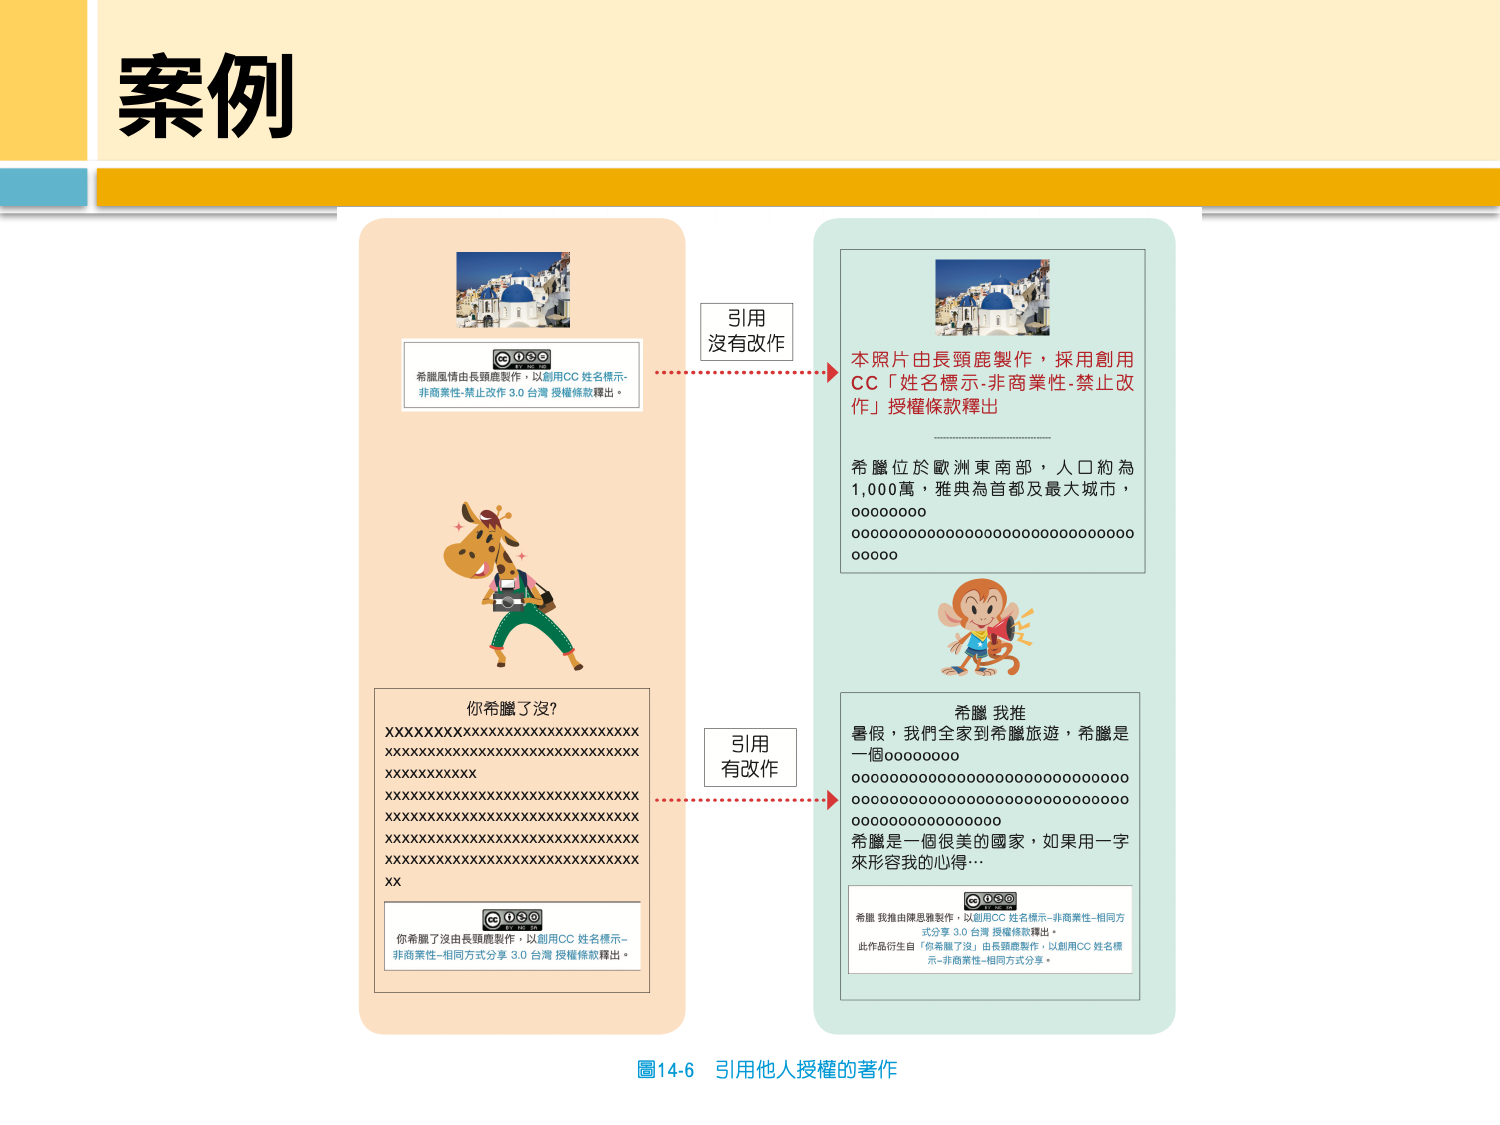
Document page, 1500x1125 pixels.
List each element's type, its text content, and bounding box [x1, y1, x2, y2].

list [337, 206, 1202, 1099]
title 案例 [100, 26, 1438, 161]
